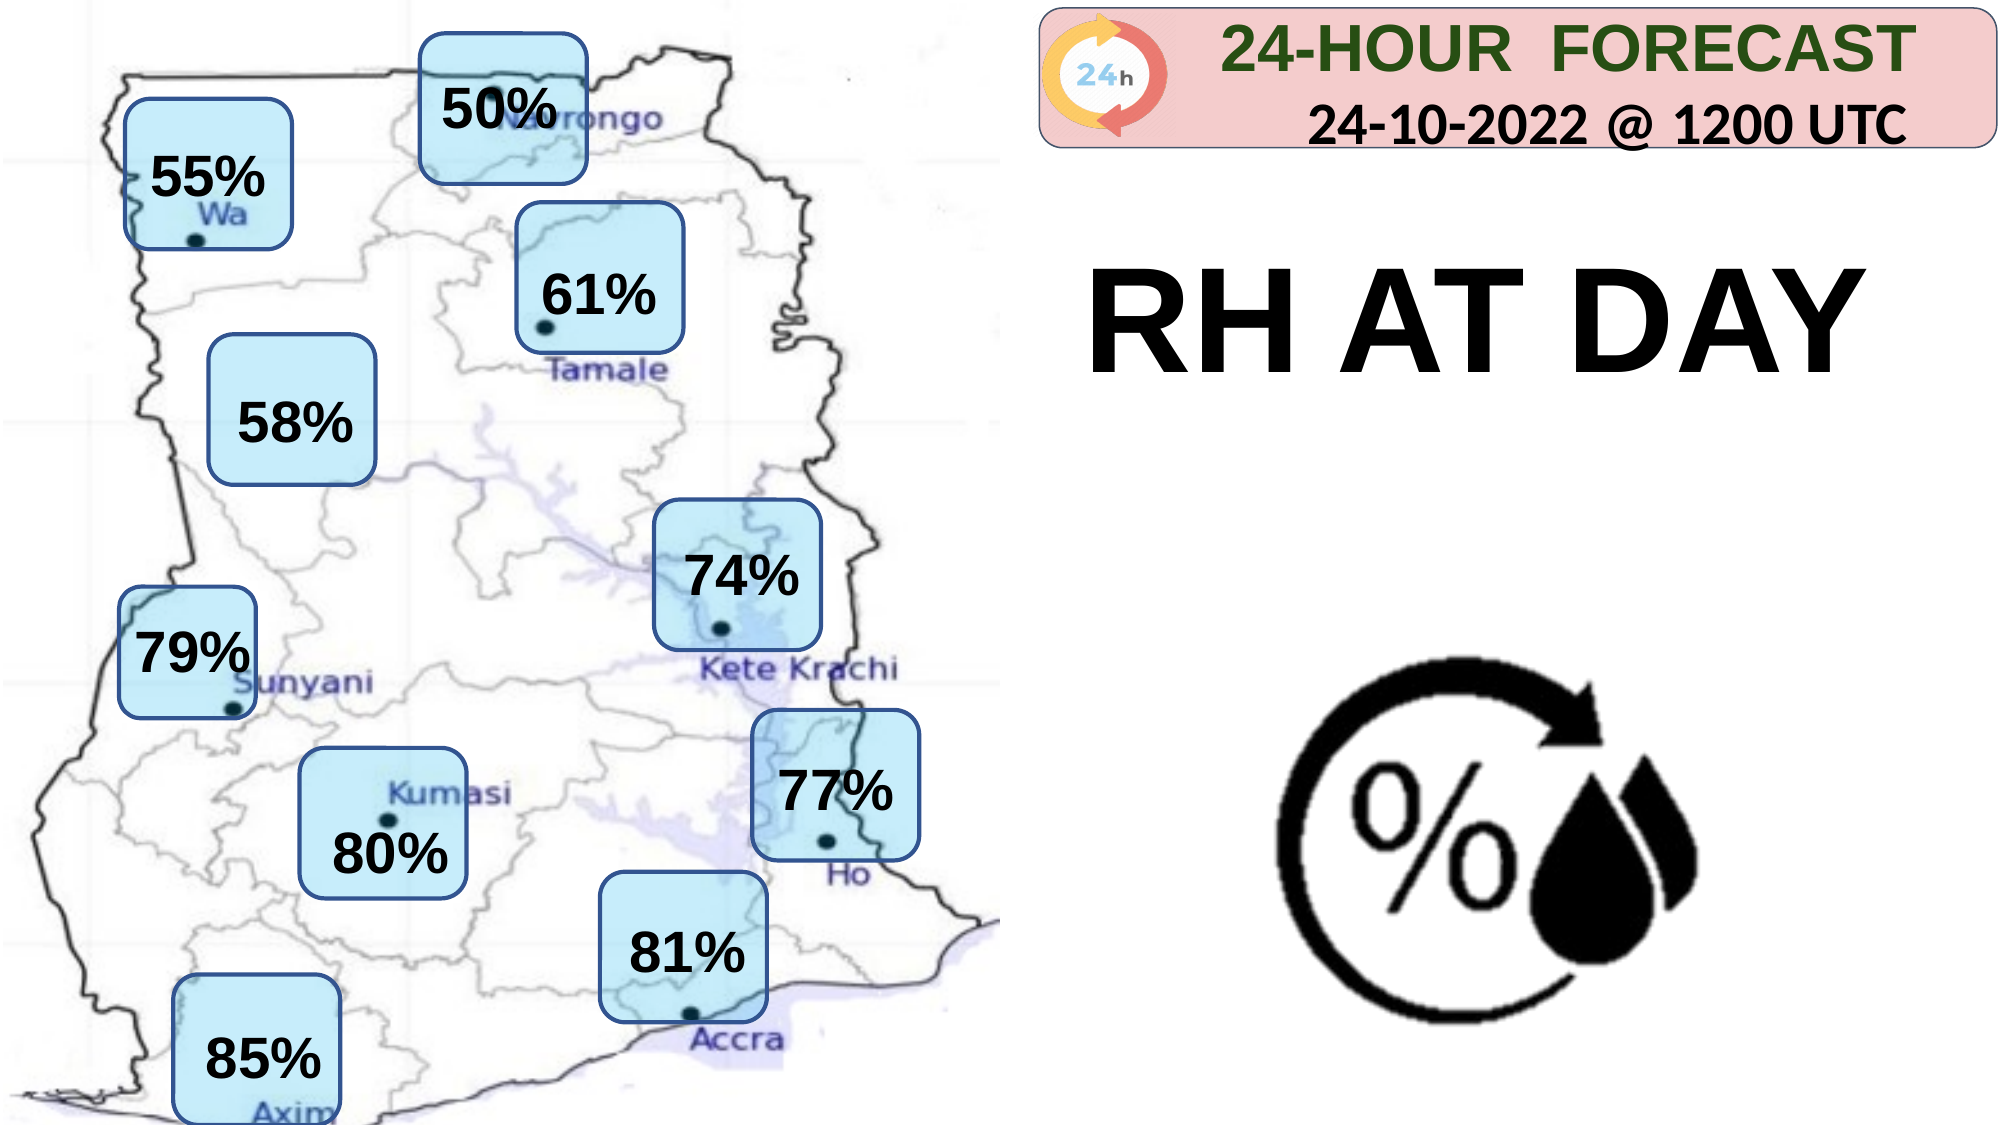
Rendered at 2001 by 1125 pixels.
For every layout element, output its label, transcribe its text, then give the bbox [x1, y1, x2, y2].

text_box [1032, 7, 1998, 178]
text_box RH AT DAY [1004, 215, 2000, 411]
picture [1153, 507, 1801, 1125]
picture [2, 0, 1001, 1125]
